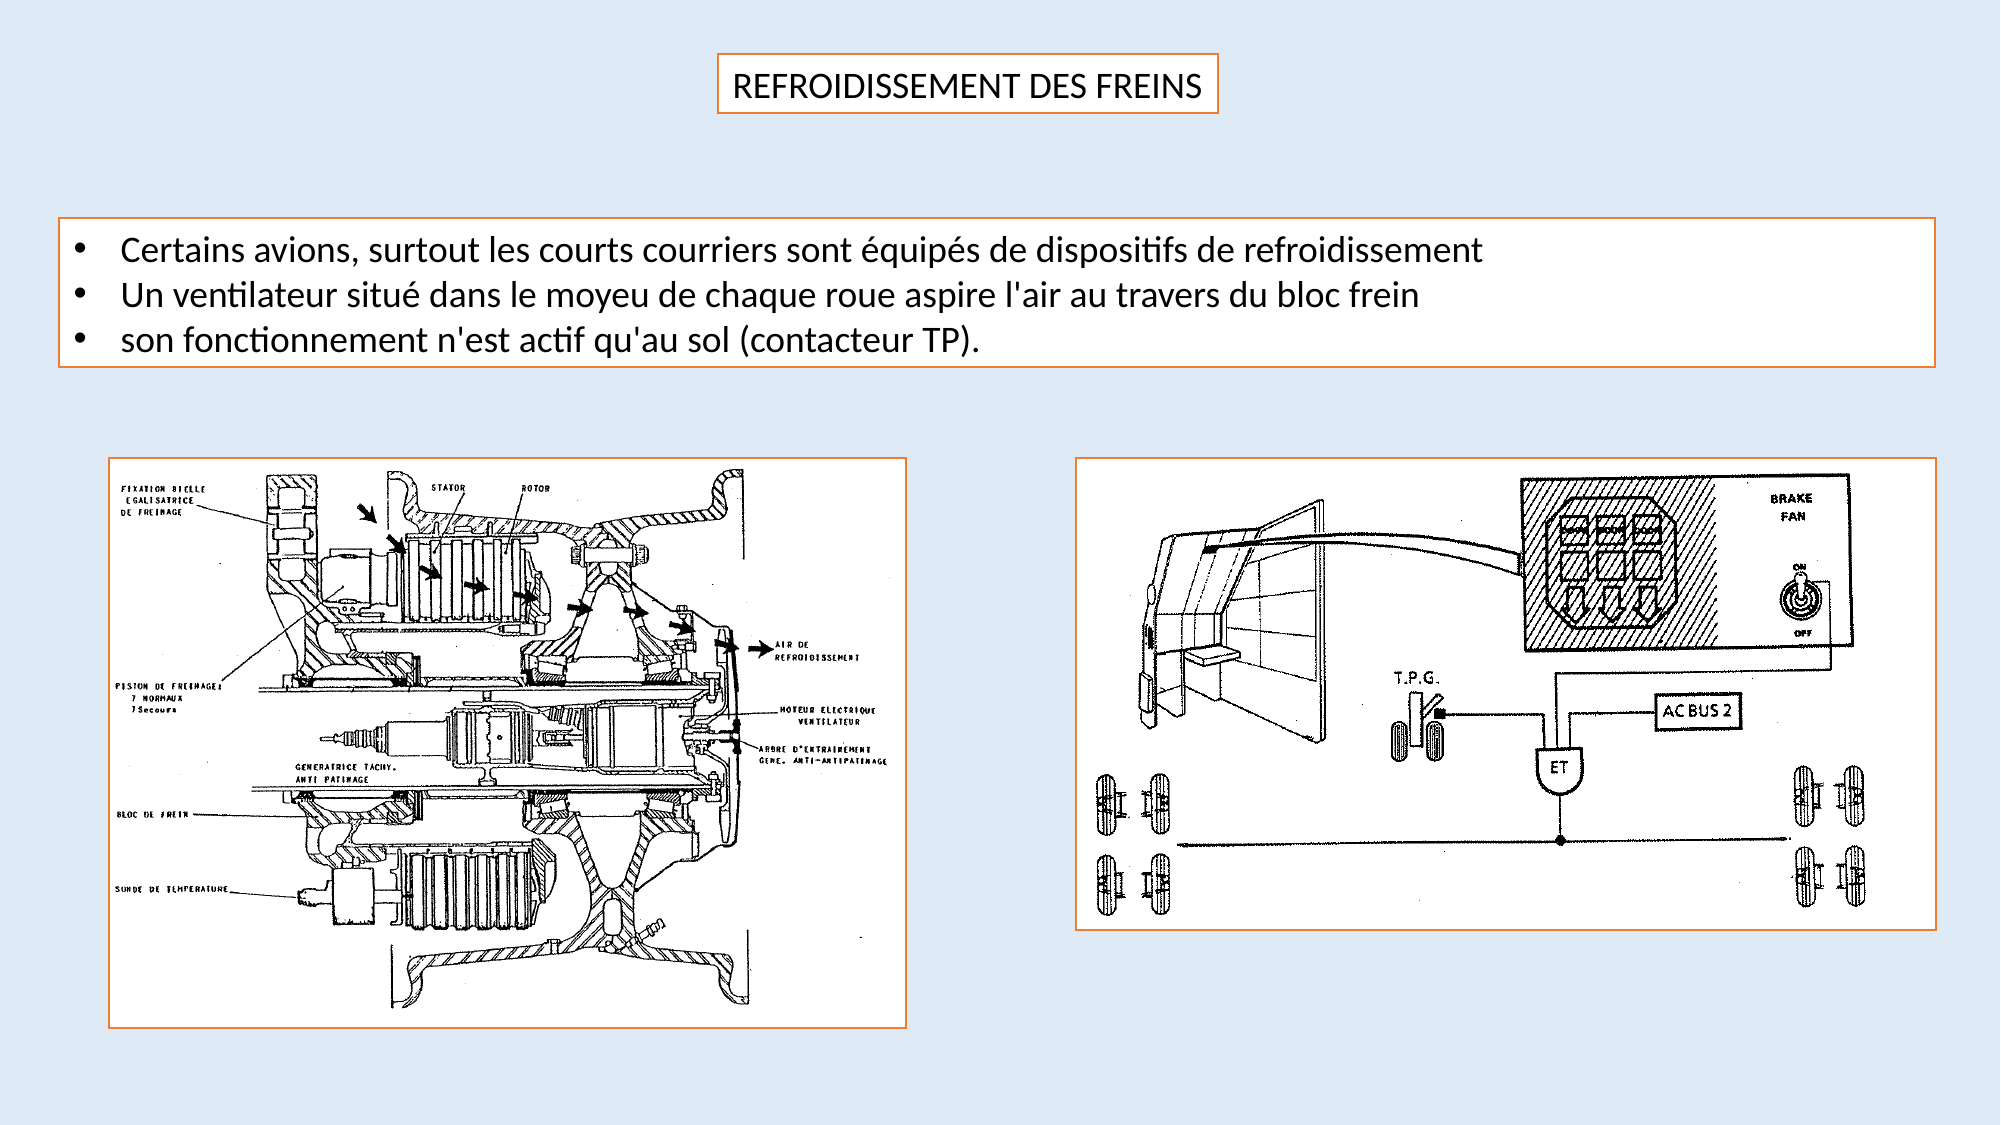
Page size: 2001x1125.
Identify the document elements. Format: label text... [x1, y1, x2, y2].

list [1076, 458, 1936, 929]
text_box Certains avions, surtout les courts courriers sont équipés de dispositifs de refroidissement Un ventilateur situé dans le moyeu de chaque roue aspire l'air au travers du bloc frein son fonctionnement n'est actif qu'au sol (contacteur TP). [58, 217, 1936, 368]
picture [109, 458, 906, 1028]
text_box REFROIDISSEMENT DES FREINS [717, 53, 1219, 114]
